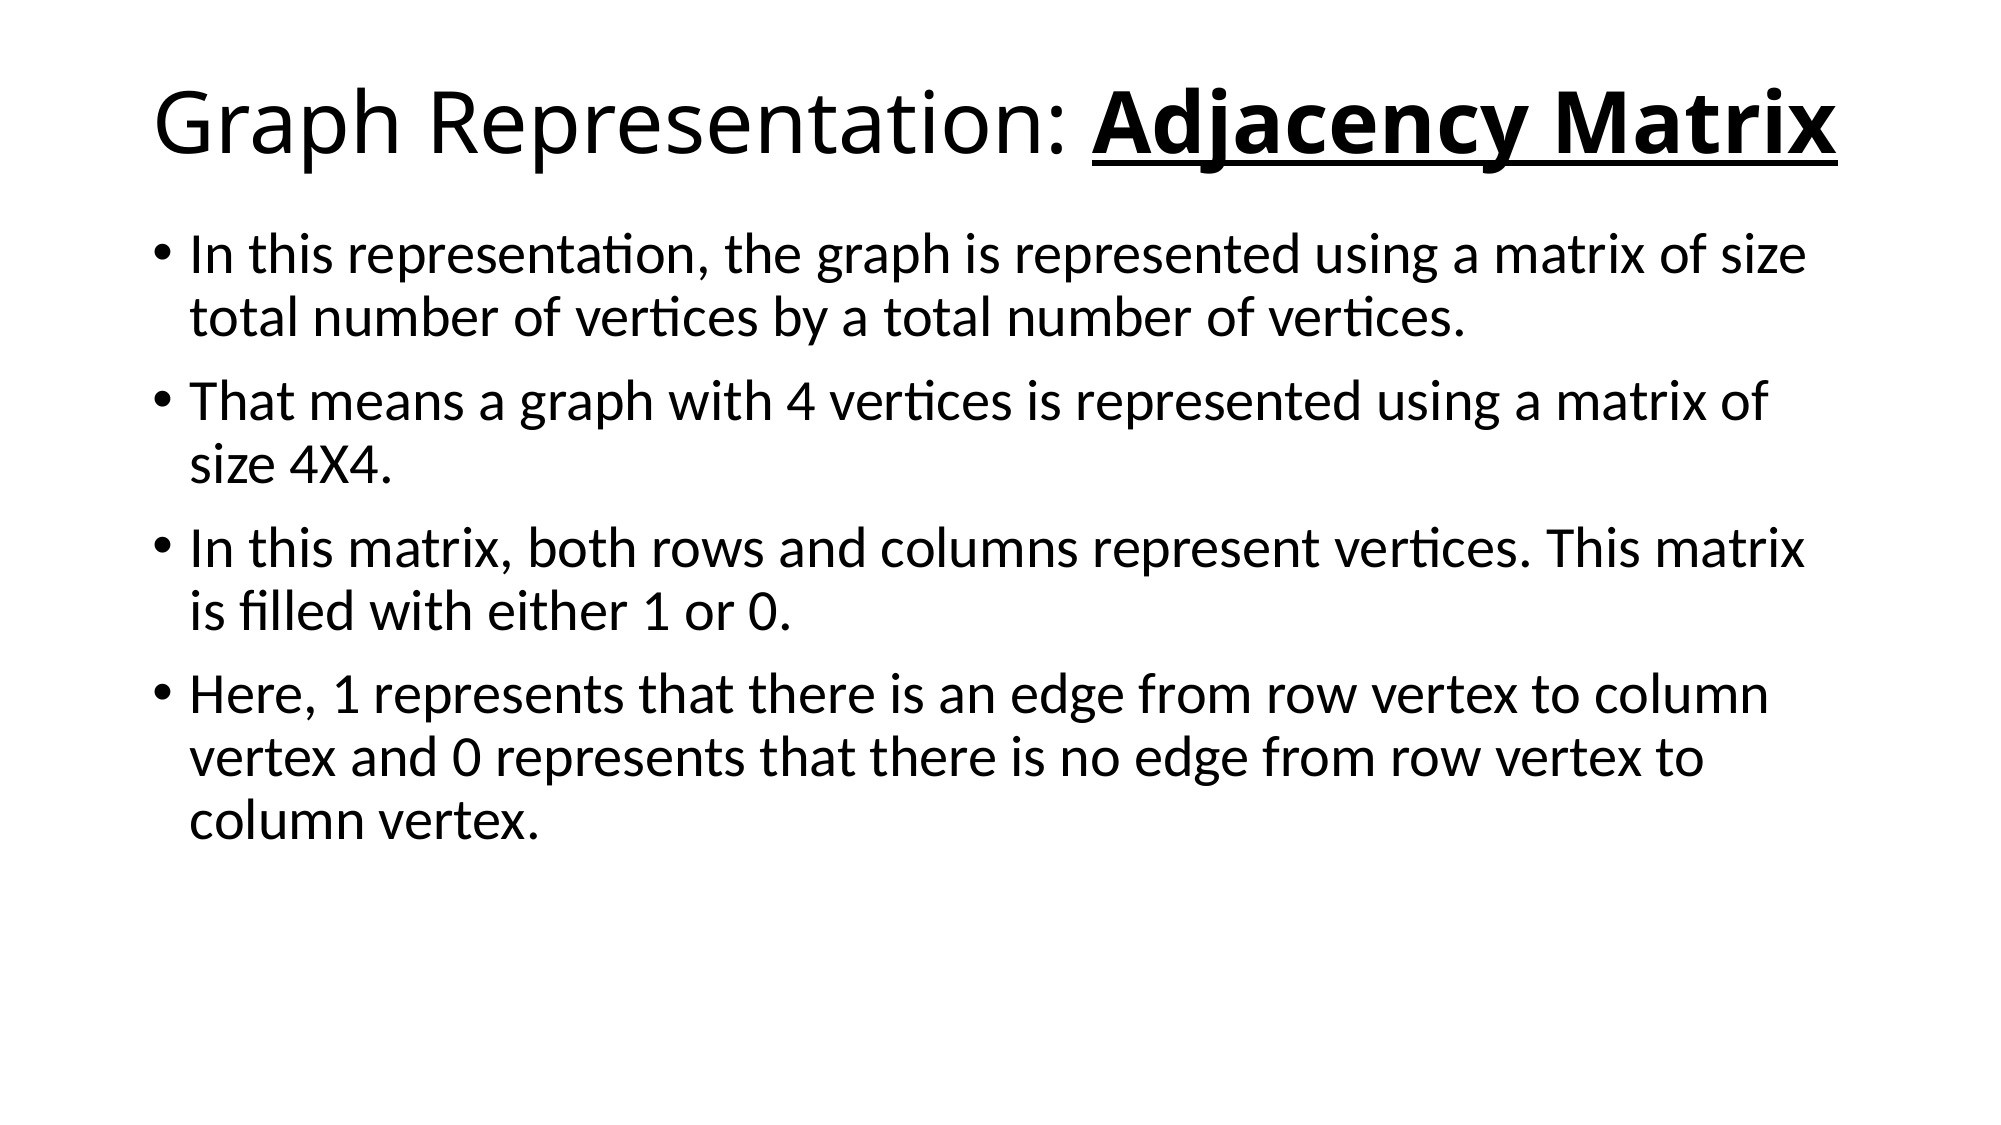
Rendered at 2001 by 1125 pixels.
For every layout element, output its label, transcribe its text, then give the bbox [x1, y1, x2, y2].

title Graph Representation: Adjacency Matrix [137, 59, 1863, 192]
list In this representation, the graph is represented using a matrix of size total number of vertices by a total number of vertices. That means a graph with 4 vertices is represented using a matrix of size 4X4. In this matrix, both rows and columns represent vertices. This matrix is filled with either 1 or 0. Here, 1 represents that there is an edge from row vertex to column vertex and 0 represents that there is no edge from row vertex to column vertex. [137, 215, 1863, 1066]
